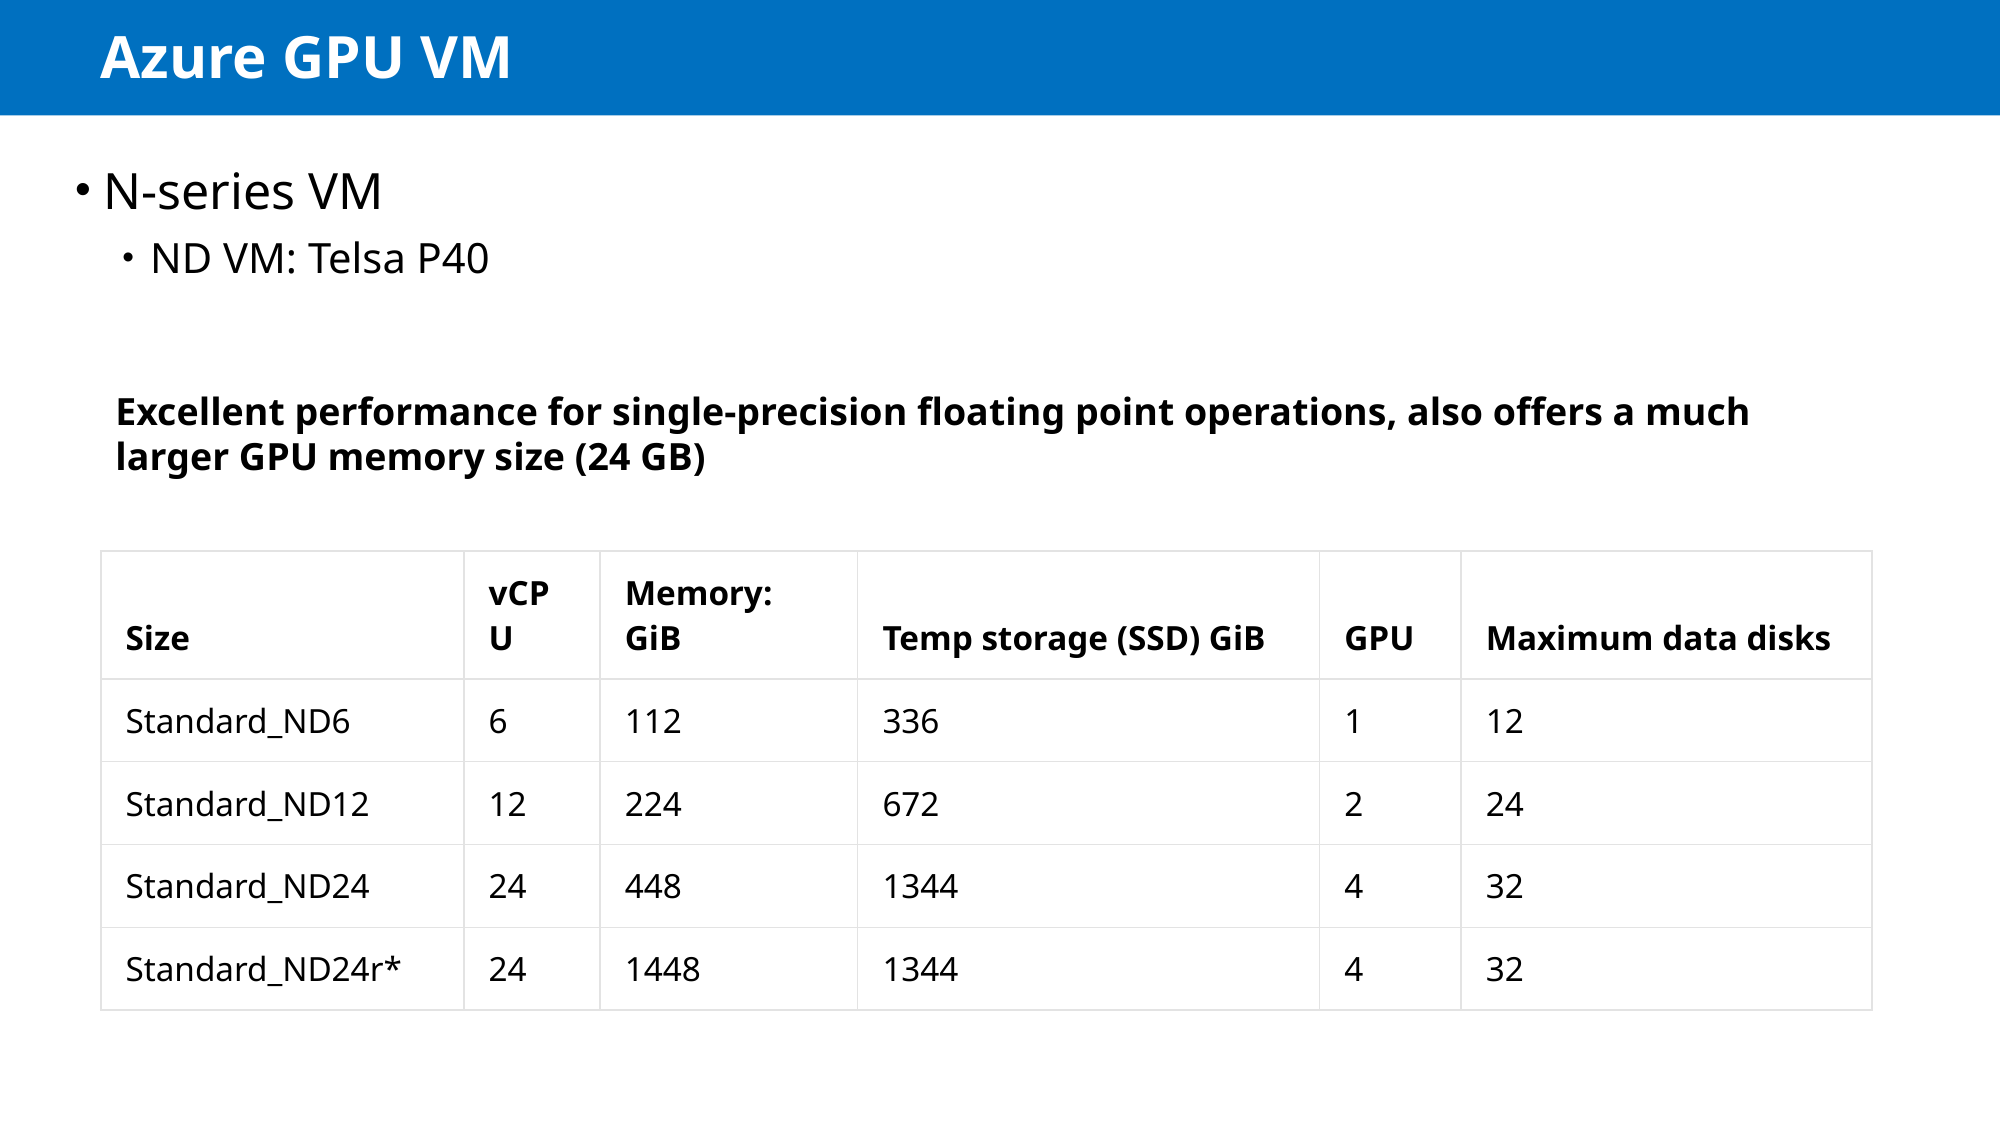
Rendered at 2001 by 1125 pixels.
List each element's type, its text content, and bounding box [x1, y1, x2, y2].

table_header Temp storage (SSD) GiB [858, 552, 1319, 678]
table_header Size [102, 552, 463, 678]
table_cell 24 [1462, 762, 1871, 844]
list N-series VM ND VM: Telsa P40 [74, 158, 1852, 1004]
table_cell 24 [465, 928, 599, 1009]
table_header vCPU [465, 552, 599, 678]
table_cell 6 [465, 680, 599, 761]
table_cell 2 [1320, 762, 1460, 844]
table_cell 32 [1462, 845, 1871, 927]
table_cell 1 [1320, 680, 1460, 761]
table_cell 1344 [858, 845, 1319, 927]
table_cell 12 [465, 762, 599, 844]
table_cell 224 [601, 762, 857, 844]
table_cell 4 [1320, 928, 1460, 1009]
table_cell Standard_ND12 [102, 762, 463, 844]
table_header GPU [1320, 552, 1460, 678]
title Azure GPU VM [100, 0, 1802, 122]
table_cell 1448 [601, 928, 857, 1009]
table_cell Standard_ND24r* [102, 928, 463, 1009]
table_cell 336 [858, 680, 1319, 761]
table_cell 1344 [858, 928, 1319, 1009]
table_cell 32 [1462, 928, 1871, 1009]
table_cell 4 [1320, 845, 1460, 927]
table_cell Standard_ND6 [102, 680, 463, 761]
table_cell 112 [601, 680, 857, 761]
table_cell Standard_ND24 [102, 845, 463, 927]
table_cell 24 [465, 845, 599, 927]
table_cell 448 [601, 845, 857, 927]
text_box Excellent performance for single-precision floating point operations, also offers a much larger GPU memory size (24 GB) [100, 380, 1833, 485]
table_cell 12 [1462, 680, 1871, 761]
table_header Maximum data disks [1462, 552, 1871, 678]
table_cell 672 [858, 762, 1319, 844]
table_header Memory: GiB [601, 552, 857, 678]
